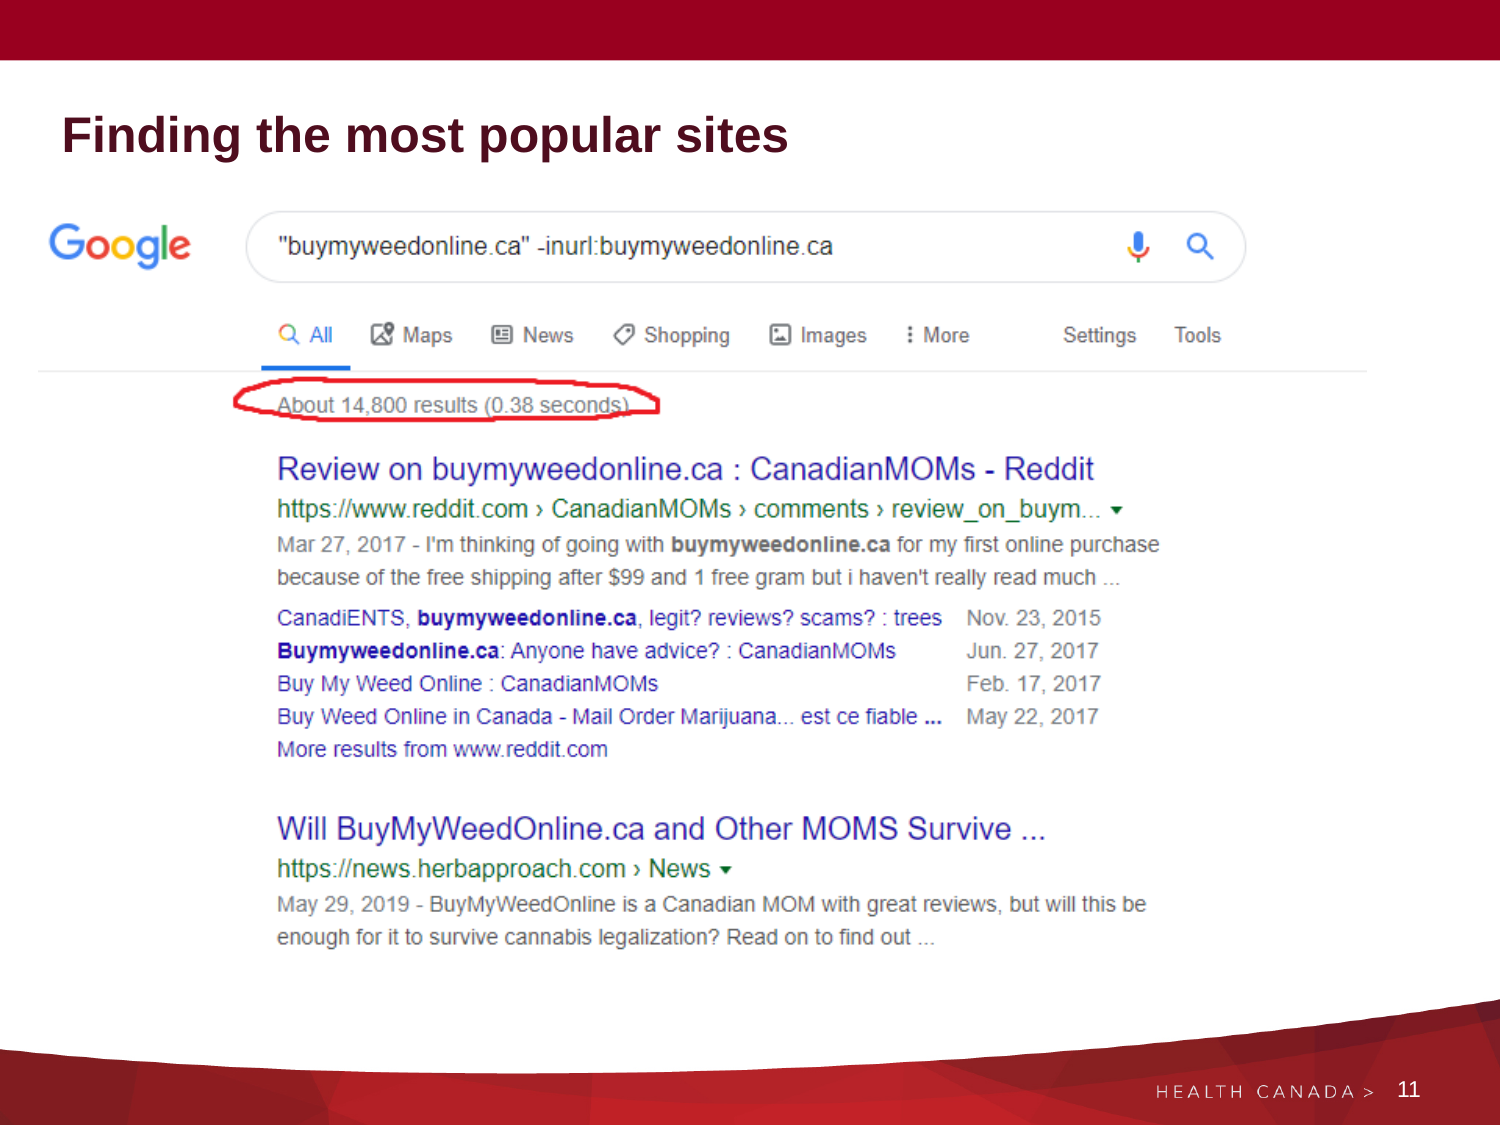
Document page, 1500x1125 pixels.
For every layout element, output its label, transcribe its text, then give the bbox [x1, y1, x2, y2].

picture [0, 61, 1500, 1125]
slide_number 11 [1382, 1058, 1476, 1118]
title Finding the most popular sites [46, 77, 1455, 171]
